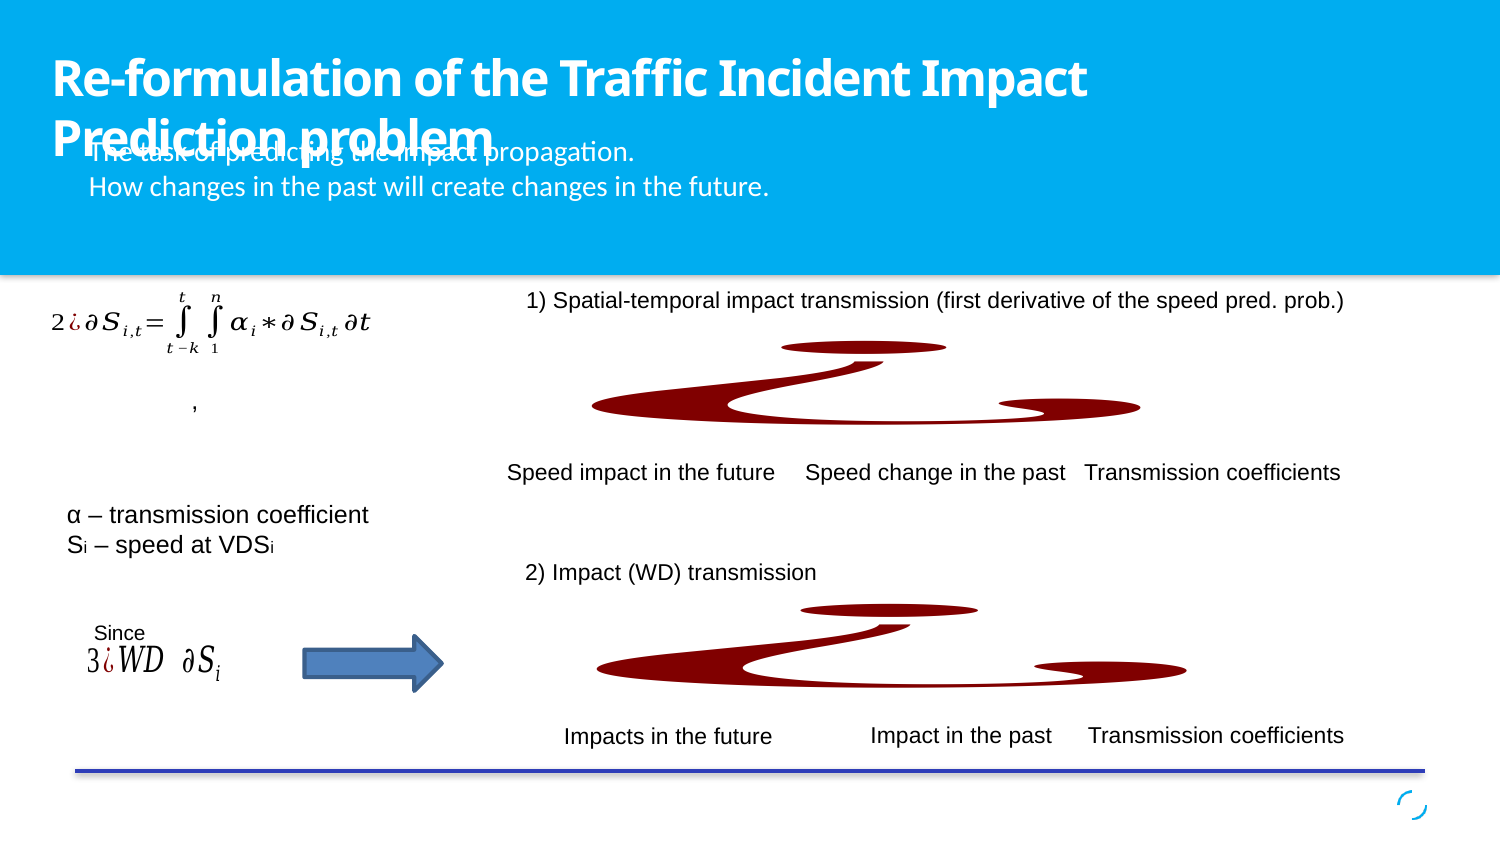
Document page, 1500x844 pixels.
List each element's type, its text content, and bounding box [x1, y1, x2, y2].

picture [1397, 790, 1407, 800]
text_box Transmission coefficients [1073, 713, 1360, 756]
text_box α – transmission coefficient Si – speed at VDSi [52, 491, 385, 566]
text_box Re-formulation of the Traffic Incident Impact Prediction problem [36, 38, 1308, 96]
picture [161, 119, 168, 125]
picture [1419, 812, 1427, 820]
text_box Transmission coefficients [1069, 450, 1356, 493]
picture [410, 119, 417, 125]
picture [989, 96, 996, 107]
text_box Impact in the past [855, 713, 1068, 756]
picture [380, 119, 387, 125]
text_box 1) Spatial-temporal impact transmission (first derivative of the speed pred. prob.) [511, 278, 1361, 321]
text_box Since [79, 612, 161, 653]
text_box [302, 634, 444, 693]
picture [1397, 790, 1427, 820]
picture [56, 121, 77, 155]
text_box Speed impact in the future [492, 449, 791, 492]
text_box The task of predicting the impact propagation. How changes in the past will create changes in the future. [74, 125, 786, 210]
text_box 2) Impact (WD) transmission [510, 550, 833, 593]
text_box Impacts in the future [549, 714, 788, 757]
text_box Speed change in the past [790, 450, 1069, 493]
picture [218, 119, 225, 125]
